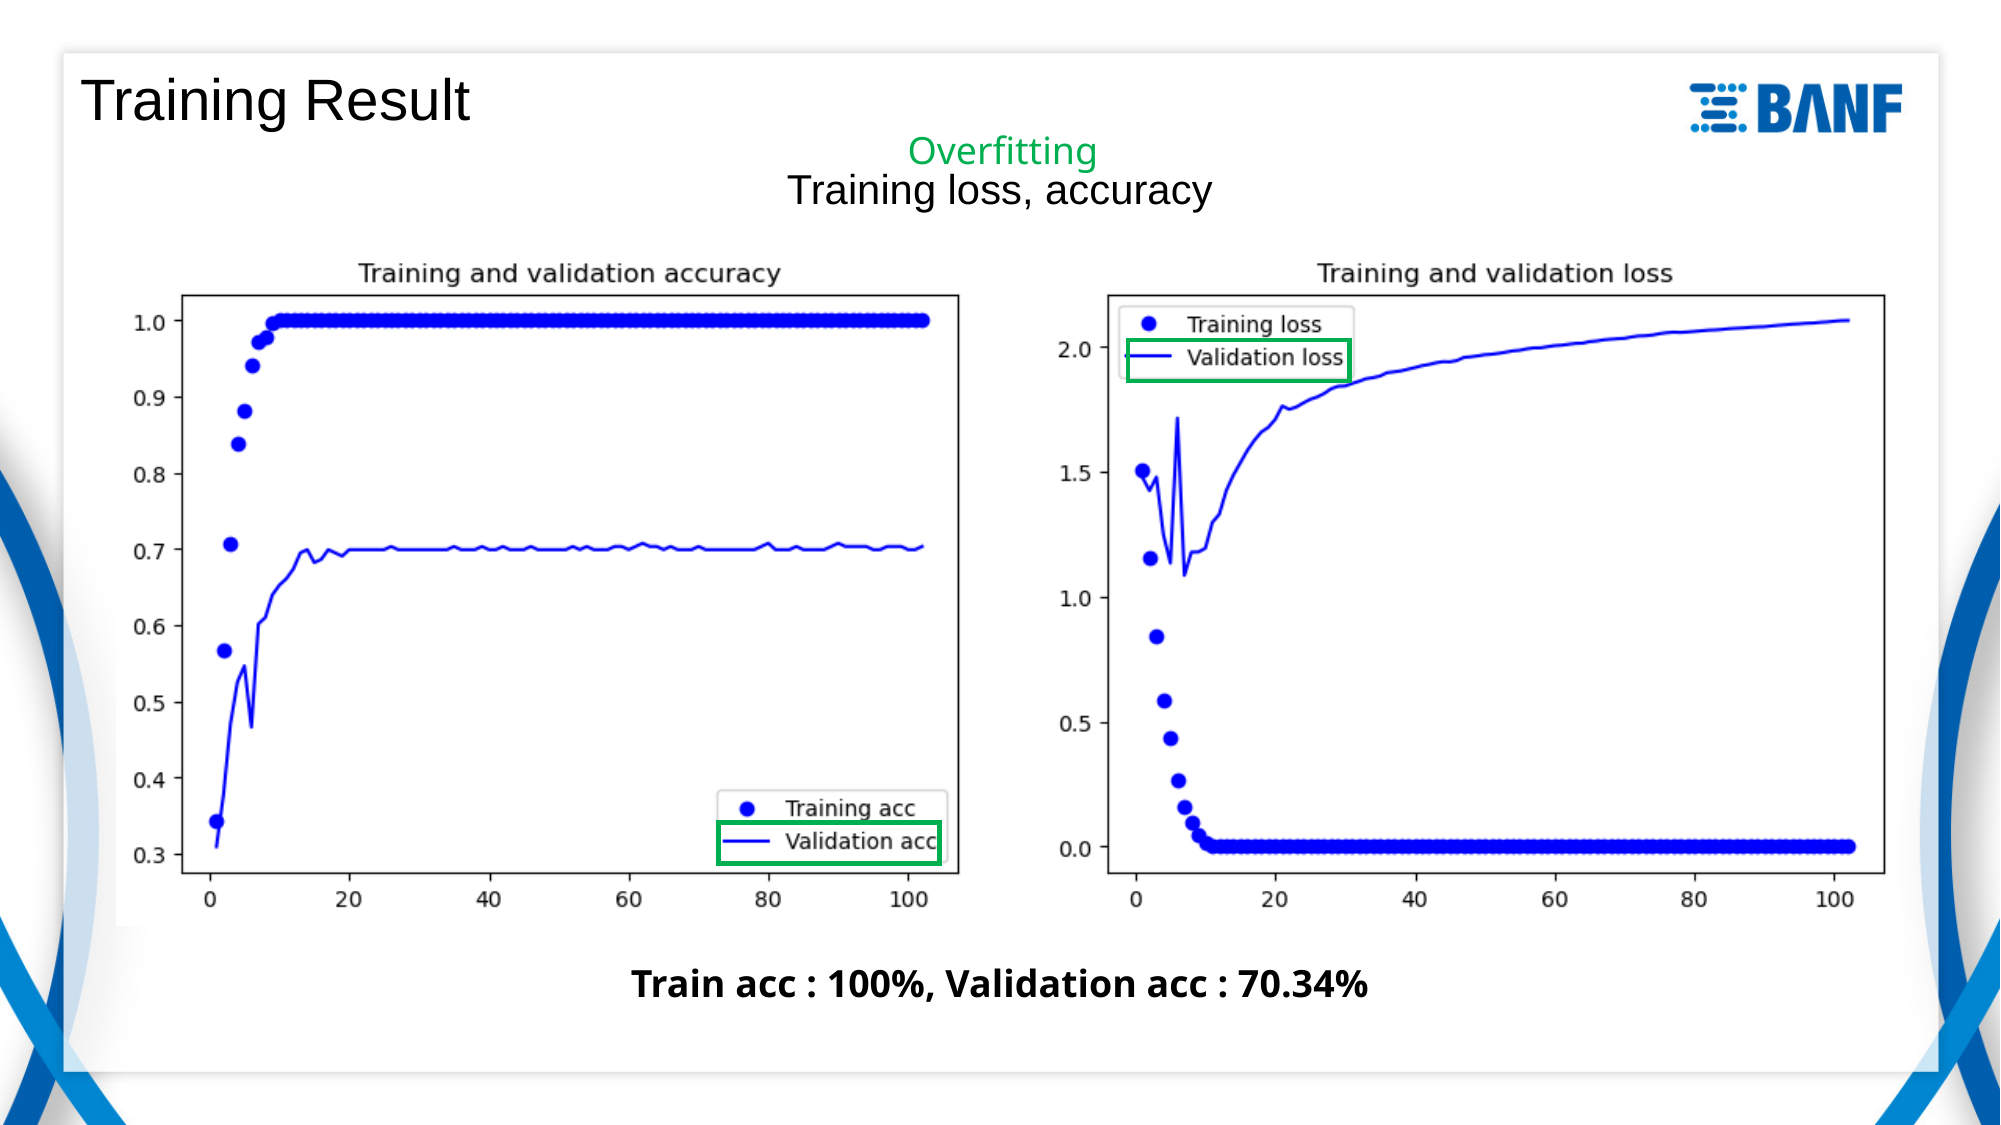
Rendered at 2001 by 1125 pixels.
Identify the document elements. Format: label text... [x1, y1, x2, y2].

picture [0, 0, 2000, 1125]
list Training loss, accuracy [149, 161, 1851, 1061]
text_box Overfitting [892, 119, 1113, 180]
text_box Train acc : 100%, Validation acc : 70.34% [616, 952, 1384, 1013]
title Training Result [64, 52, 1685, 150]
